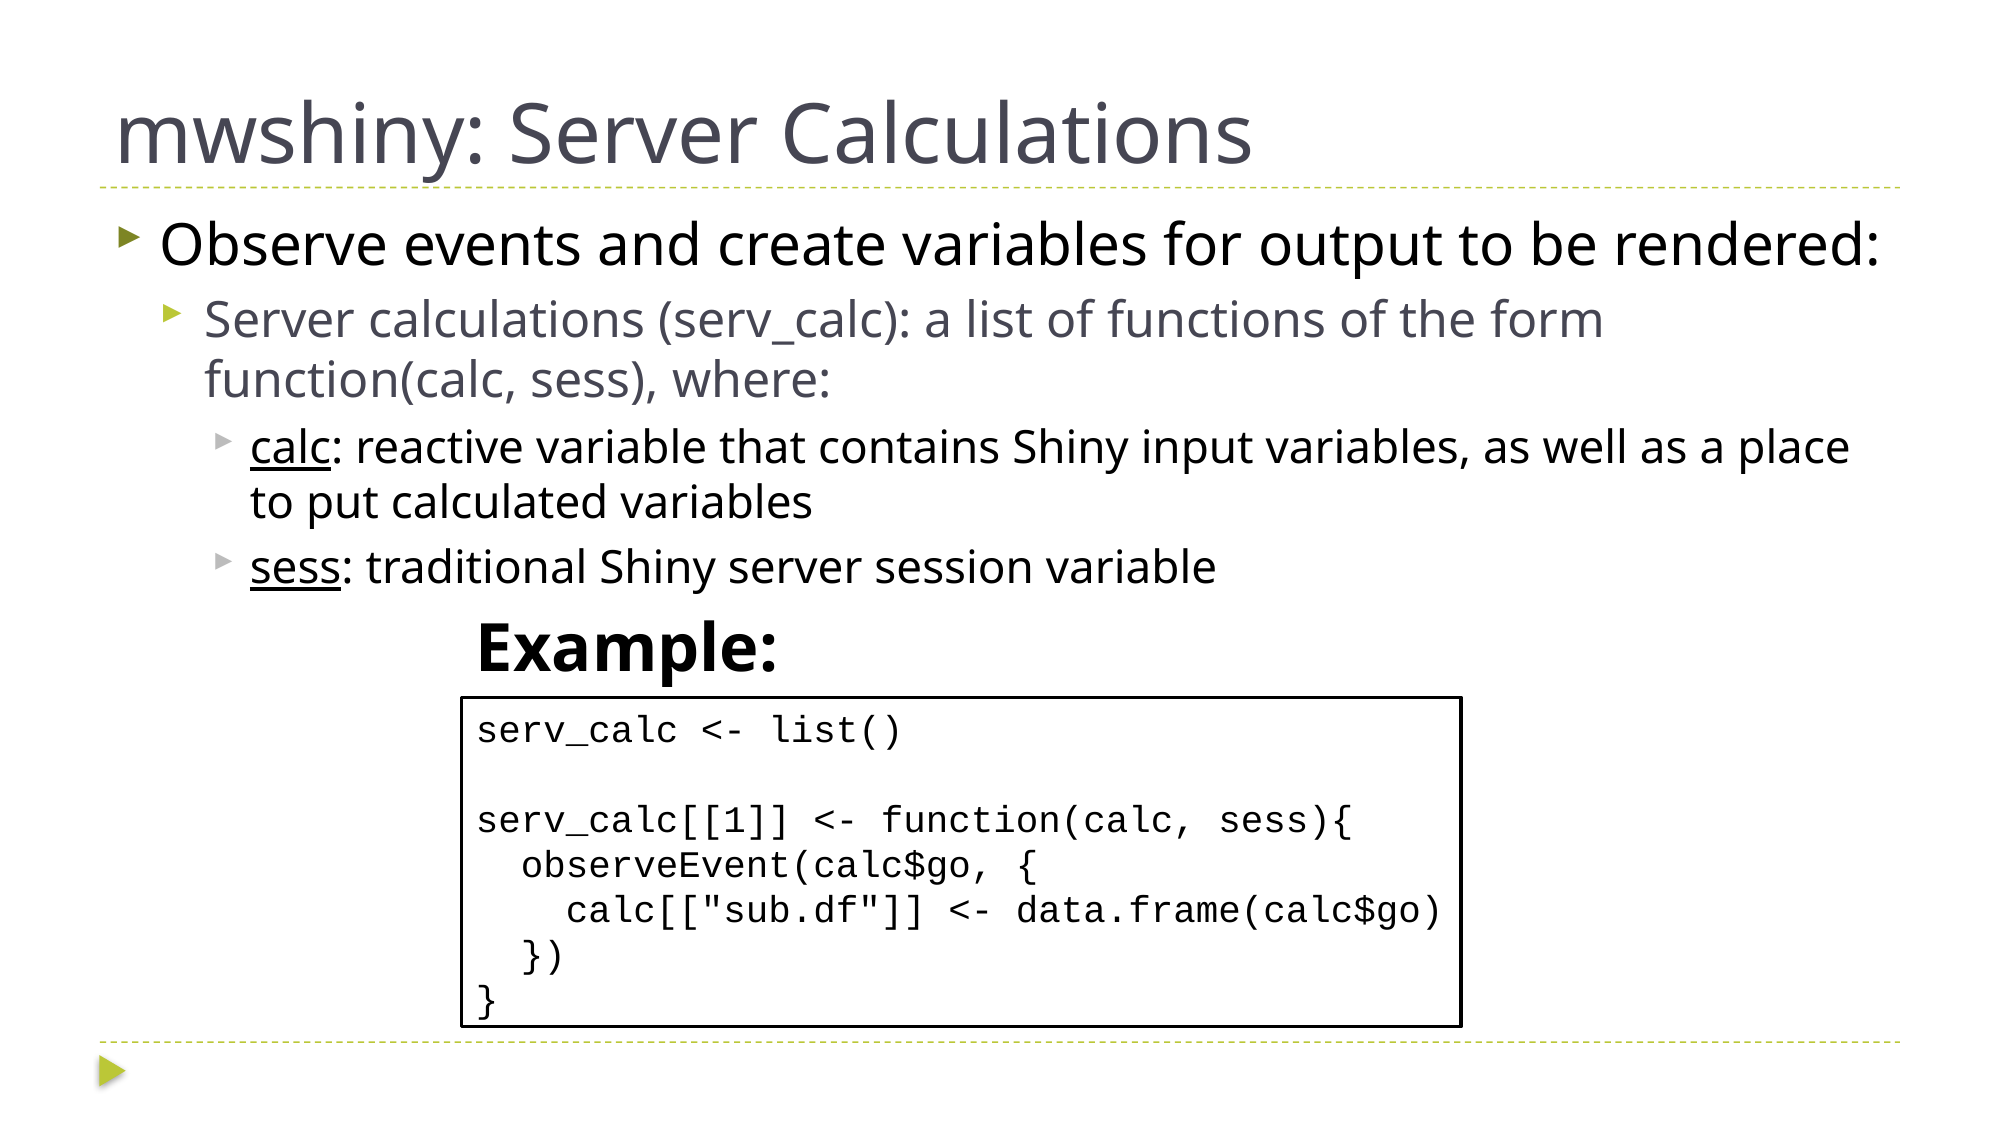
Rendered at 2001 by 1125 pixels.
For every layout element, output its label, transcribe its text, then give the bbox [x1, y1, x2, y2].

list Observe events and create variables for output to be rendered: Server calculations (serv_calc): a list of functions of the form function(calc, sess), where: calc: reactive variable that contains Shiny input variables, as well as a place to put calculated variables sess: traditional Shiny server session variable [99, 200, 1900, 628]
text_box Example: [461, 597, 881, 692]
title mwshiny: Server Calculations [99, 24, 1900, 188]
text_box serv_calc <- list() serv_calc[[1]] <- function(calc, sess){ observeEvent(calc$go, { calc[["sub.df"]] <- data.frame(calc$go) }) } [460, 696, 1463, 1028]
